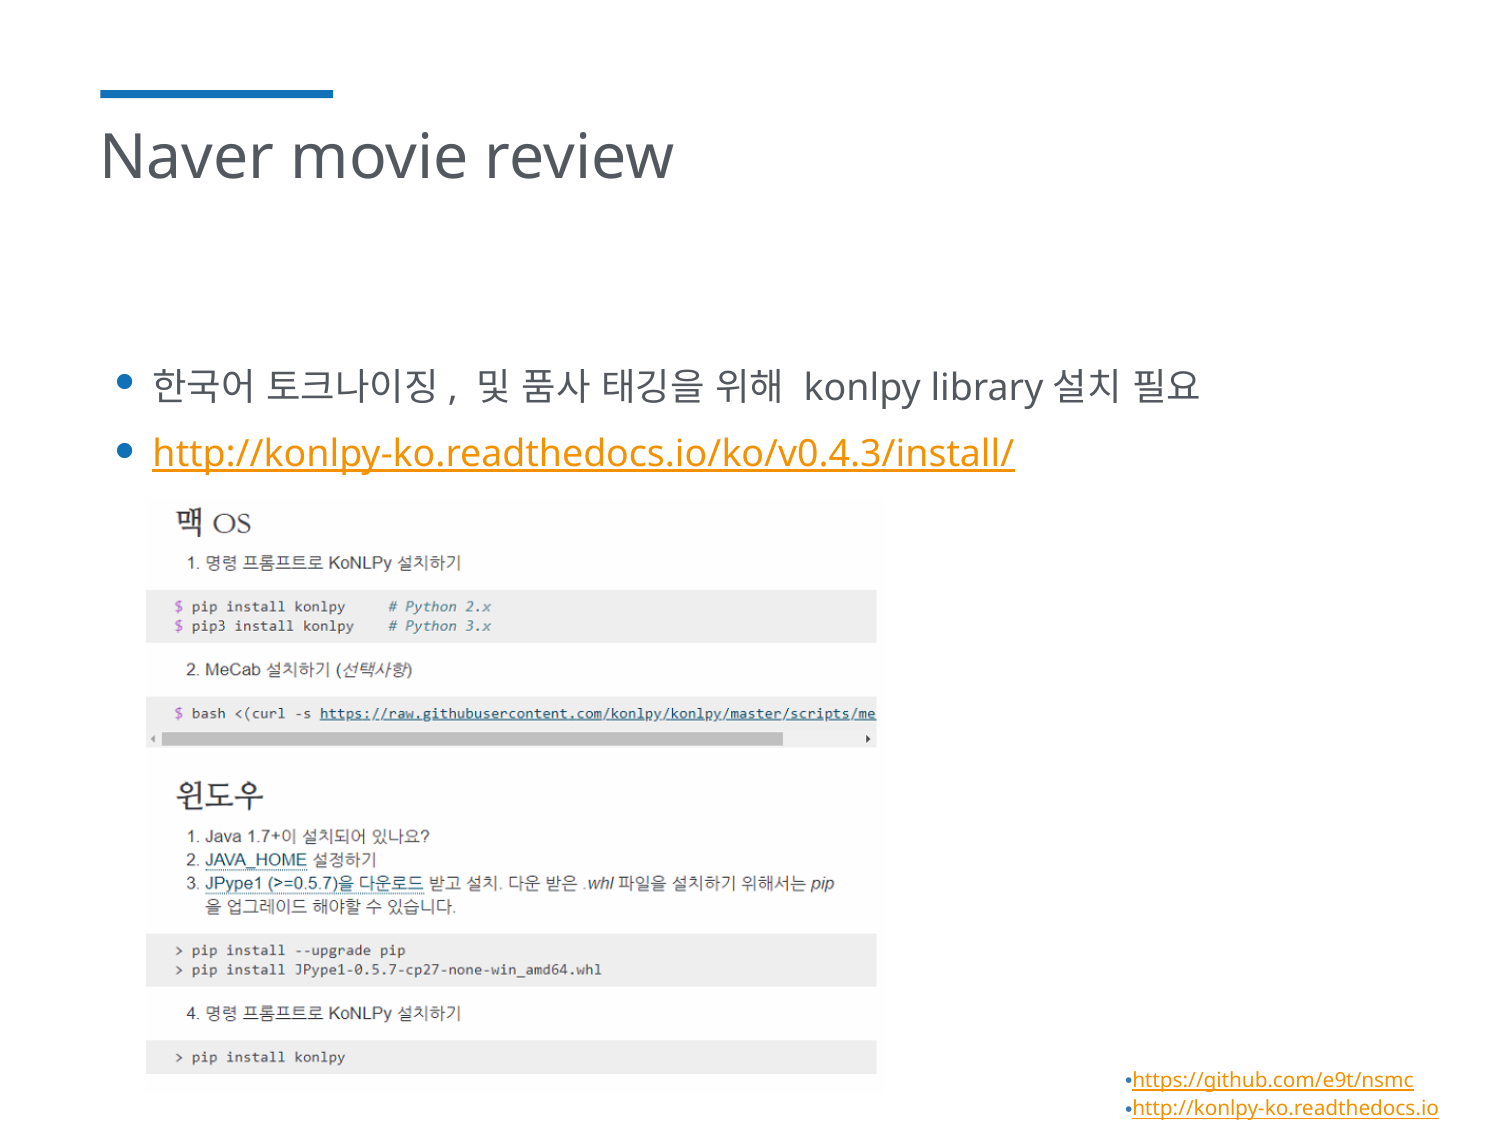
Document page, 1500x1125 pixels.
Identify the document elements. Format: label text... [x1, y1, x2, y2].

title Naver movie review [84, 117, 1416, 199]
text_box https://github.com/e9t/nsmc http://konlpy-ko.readthedocs.io [1110, 1059, 1500, 1125]
picture [146, 498, 884, 1093]
list 한국어 토크나이징, 및 품사 태깅을 위해 konlpy library설치 필요 http://konlpy-ko.readthedocs.io/ko/v0.4.3/install/ [100, 355, 1400, 1035]
